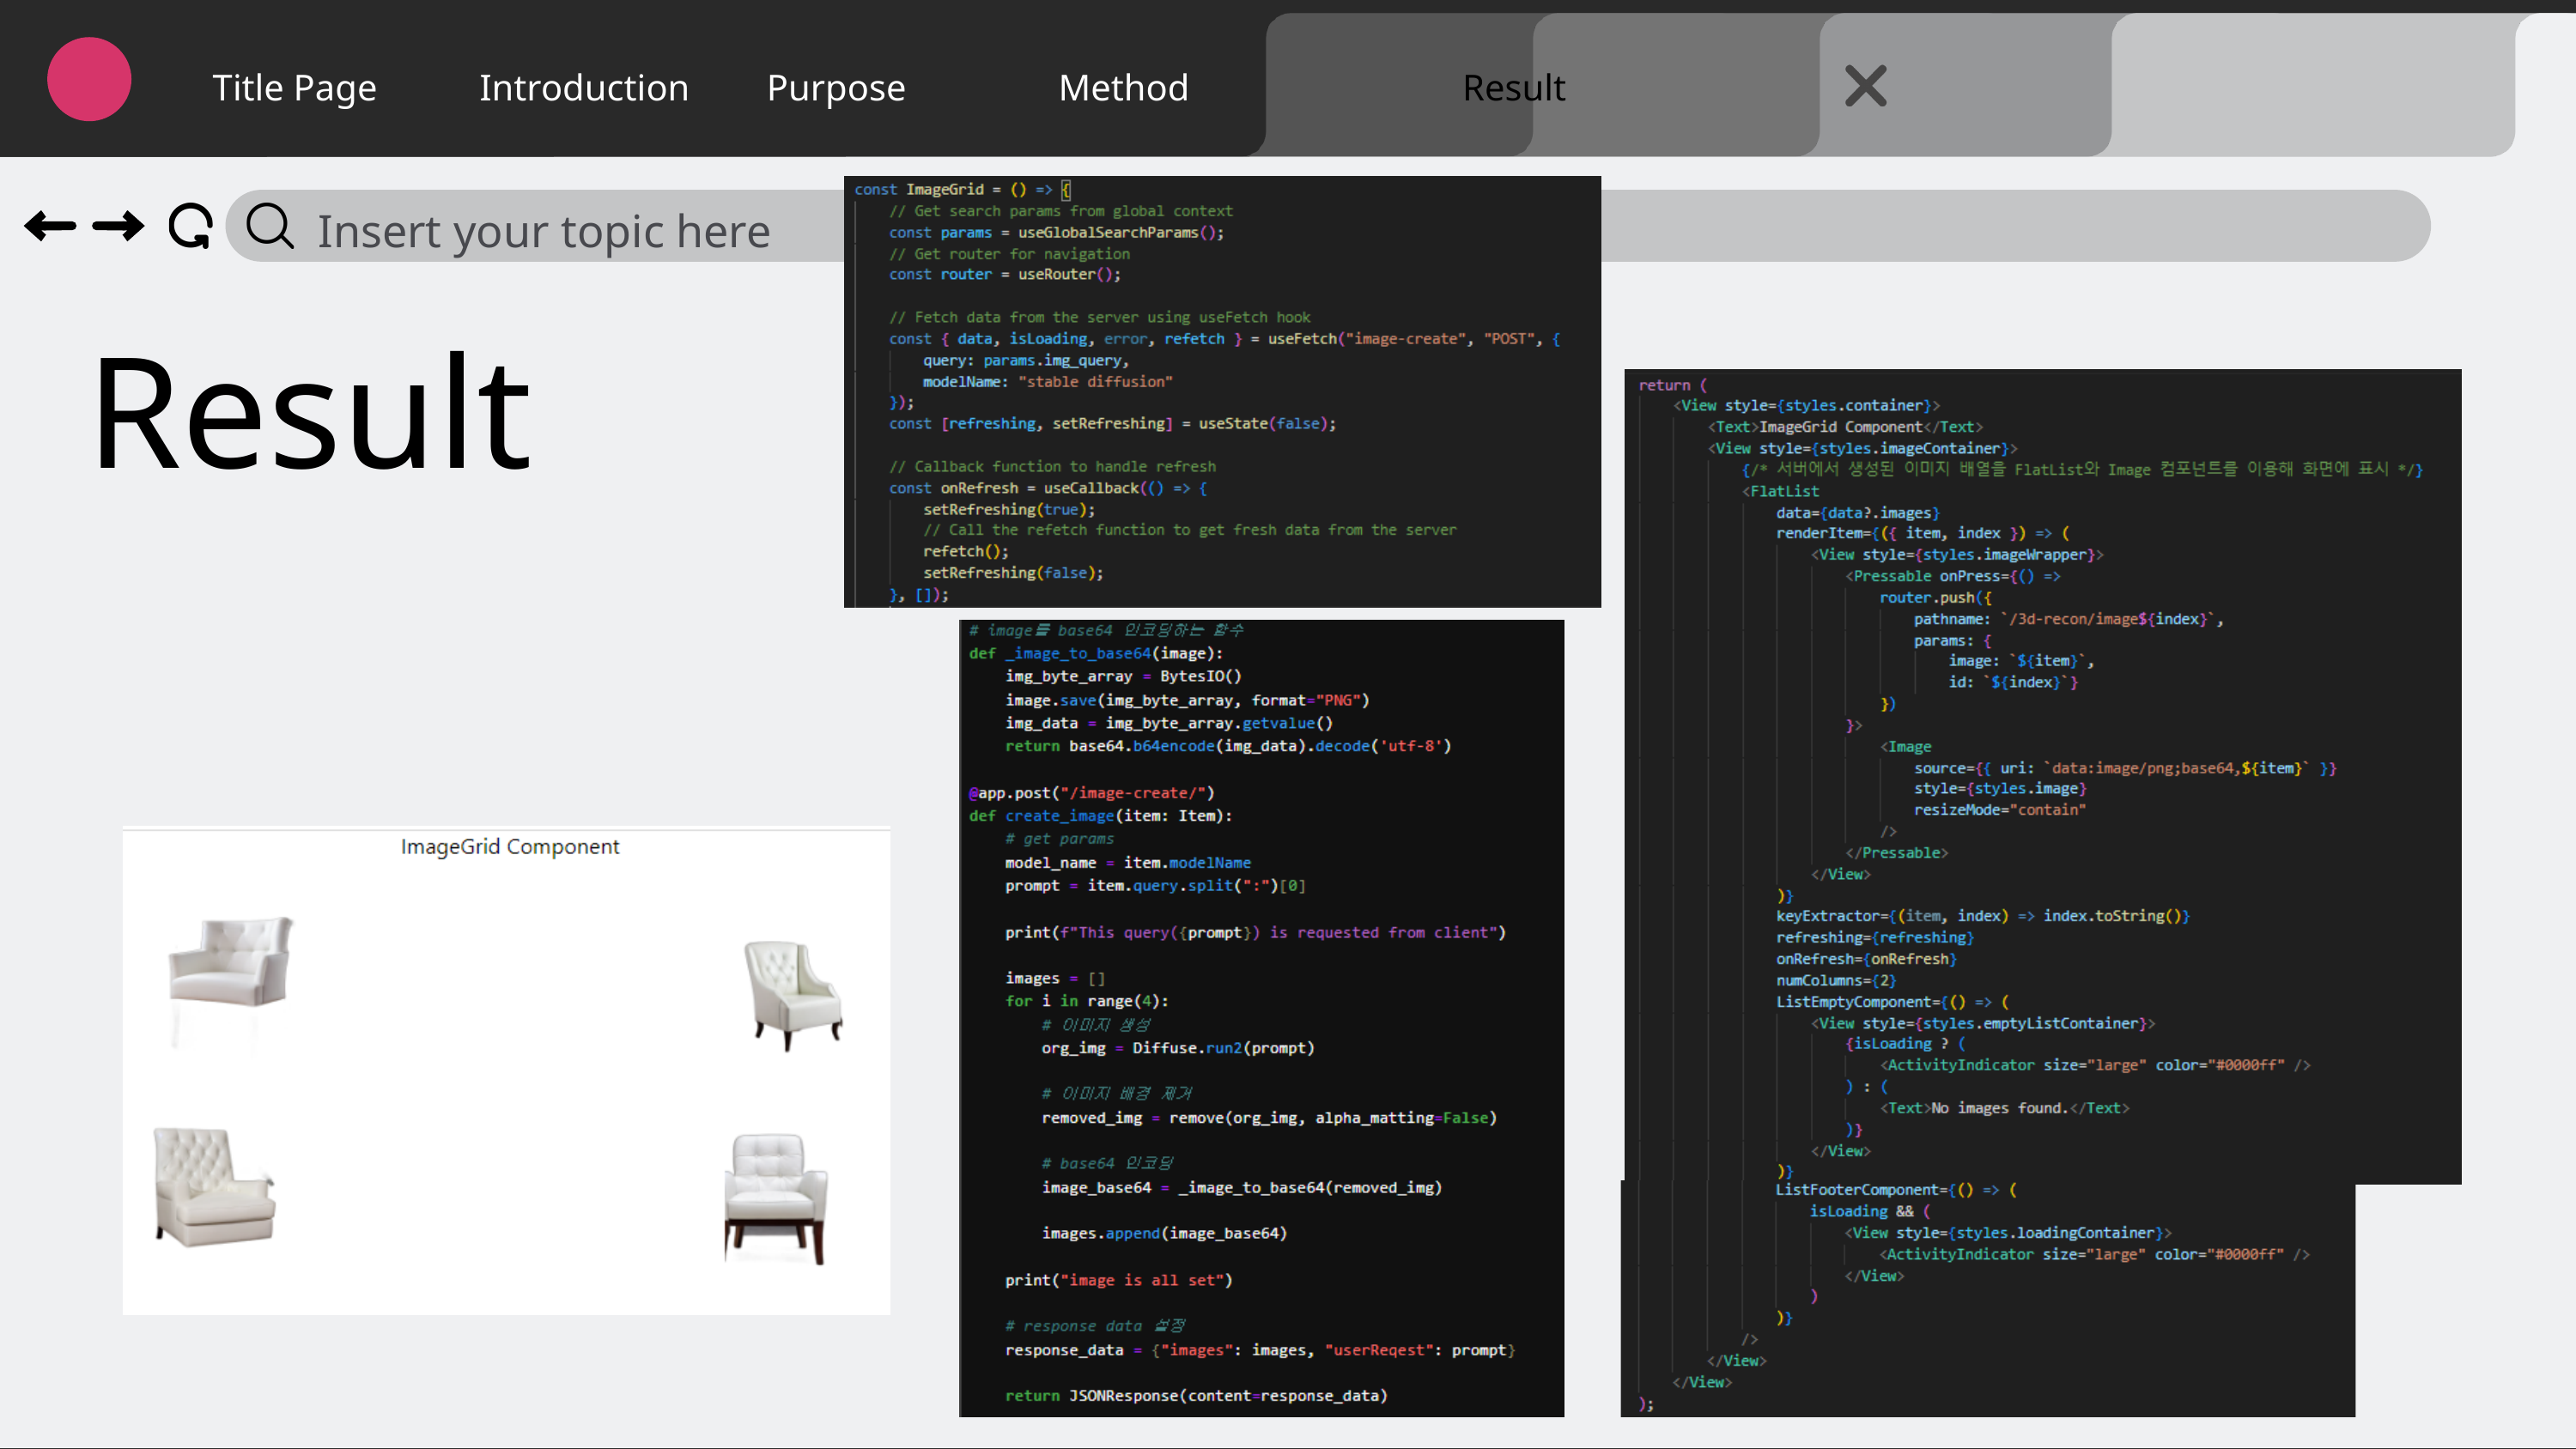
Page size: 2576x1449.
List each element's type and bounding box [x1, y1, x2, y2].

picture [123, 826, 890, 1315]
picture [1620, 369, 2462, 1418]
text_box [0, 13, 2576, 1449]
picture [843, 176, 1601, 608]
picture [958, 620, 1564, 1418]
